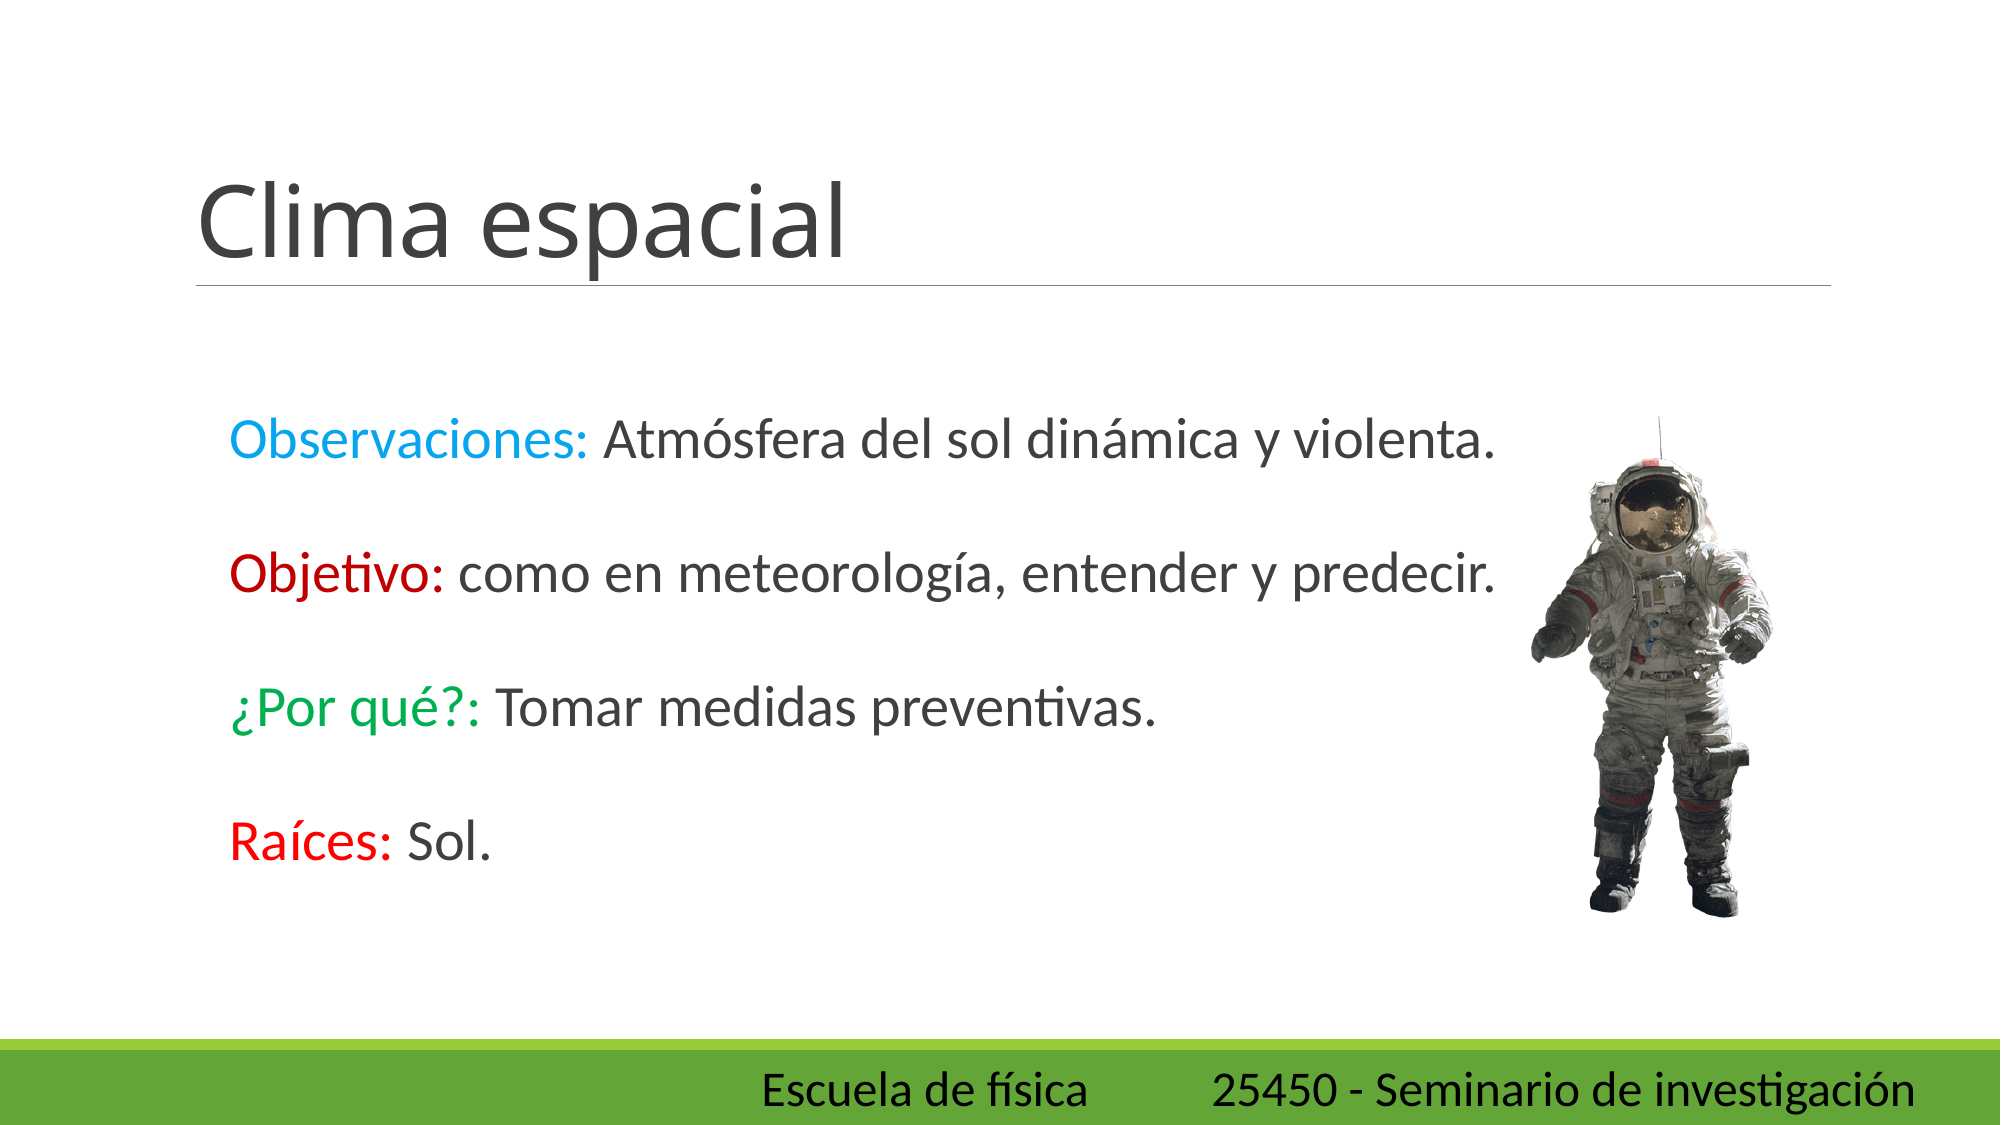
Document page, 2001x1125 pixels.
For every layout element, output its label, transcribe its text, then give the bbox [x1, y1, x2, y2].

picture [1351, 357, 1956, 981]
text_box Observaciones: Atmósfera del sol dinámica y violenta. Objetivo: como en meteorología, entender y predecir. ¿Por qué?: Tomar medidas preventivas. Raíces: Sol. [214, 357, 1350, 937]
title Clima espacial [180, 47, 1830, 285]
text_box Escuela de física 25450 - Seminario de investigación [722, 1055, 1956, 1125]
